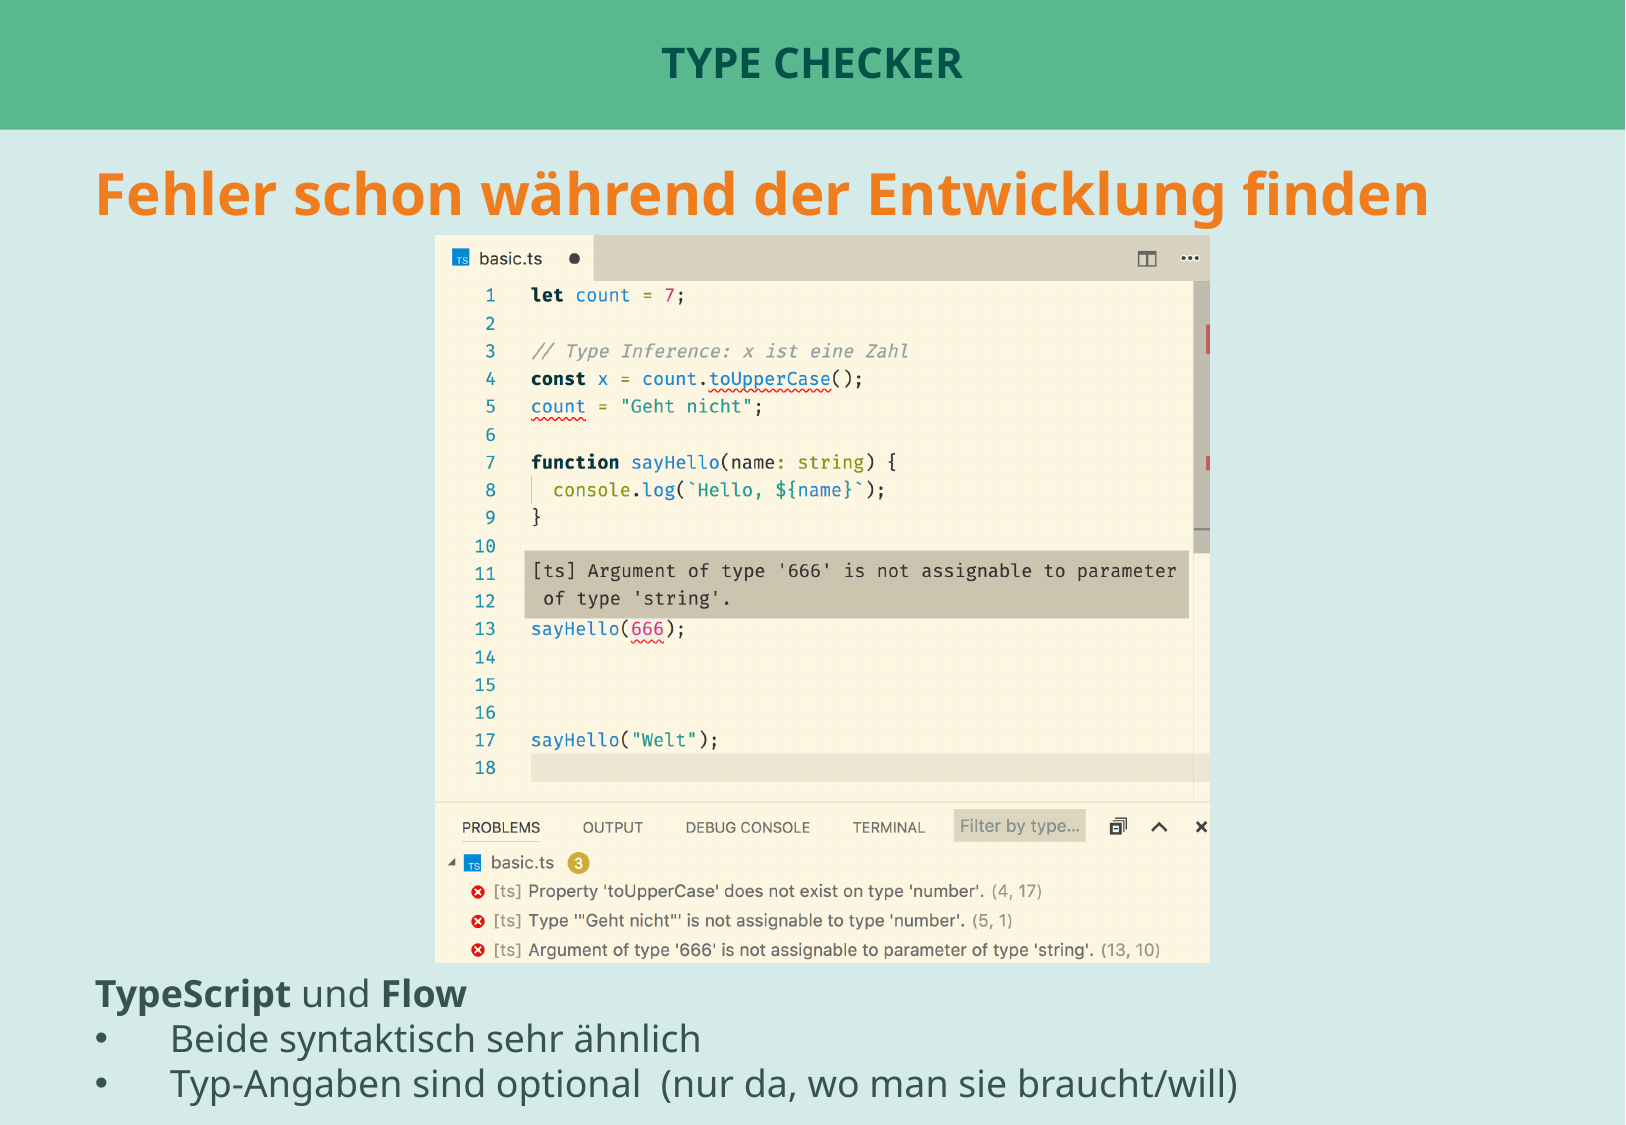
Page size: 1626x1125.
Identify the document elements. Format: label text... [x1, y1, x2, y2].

title Type Checker [0, 0, 1625, 130]
text_box Fehler schon während der Entwicklung finden [80, 149, 1586, 235]
picture [435, 235, 1210, 963]
text_box TypeScript und Flow Beide syntaktisch sehr ähnlich Typ-Angaben sind optional (nur da, wo man sie braucht/will) [80, 962, 1314, 1125]
